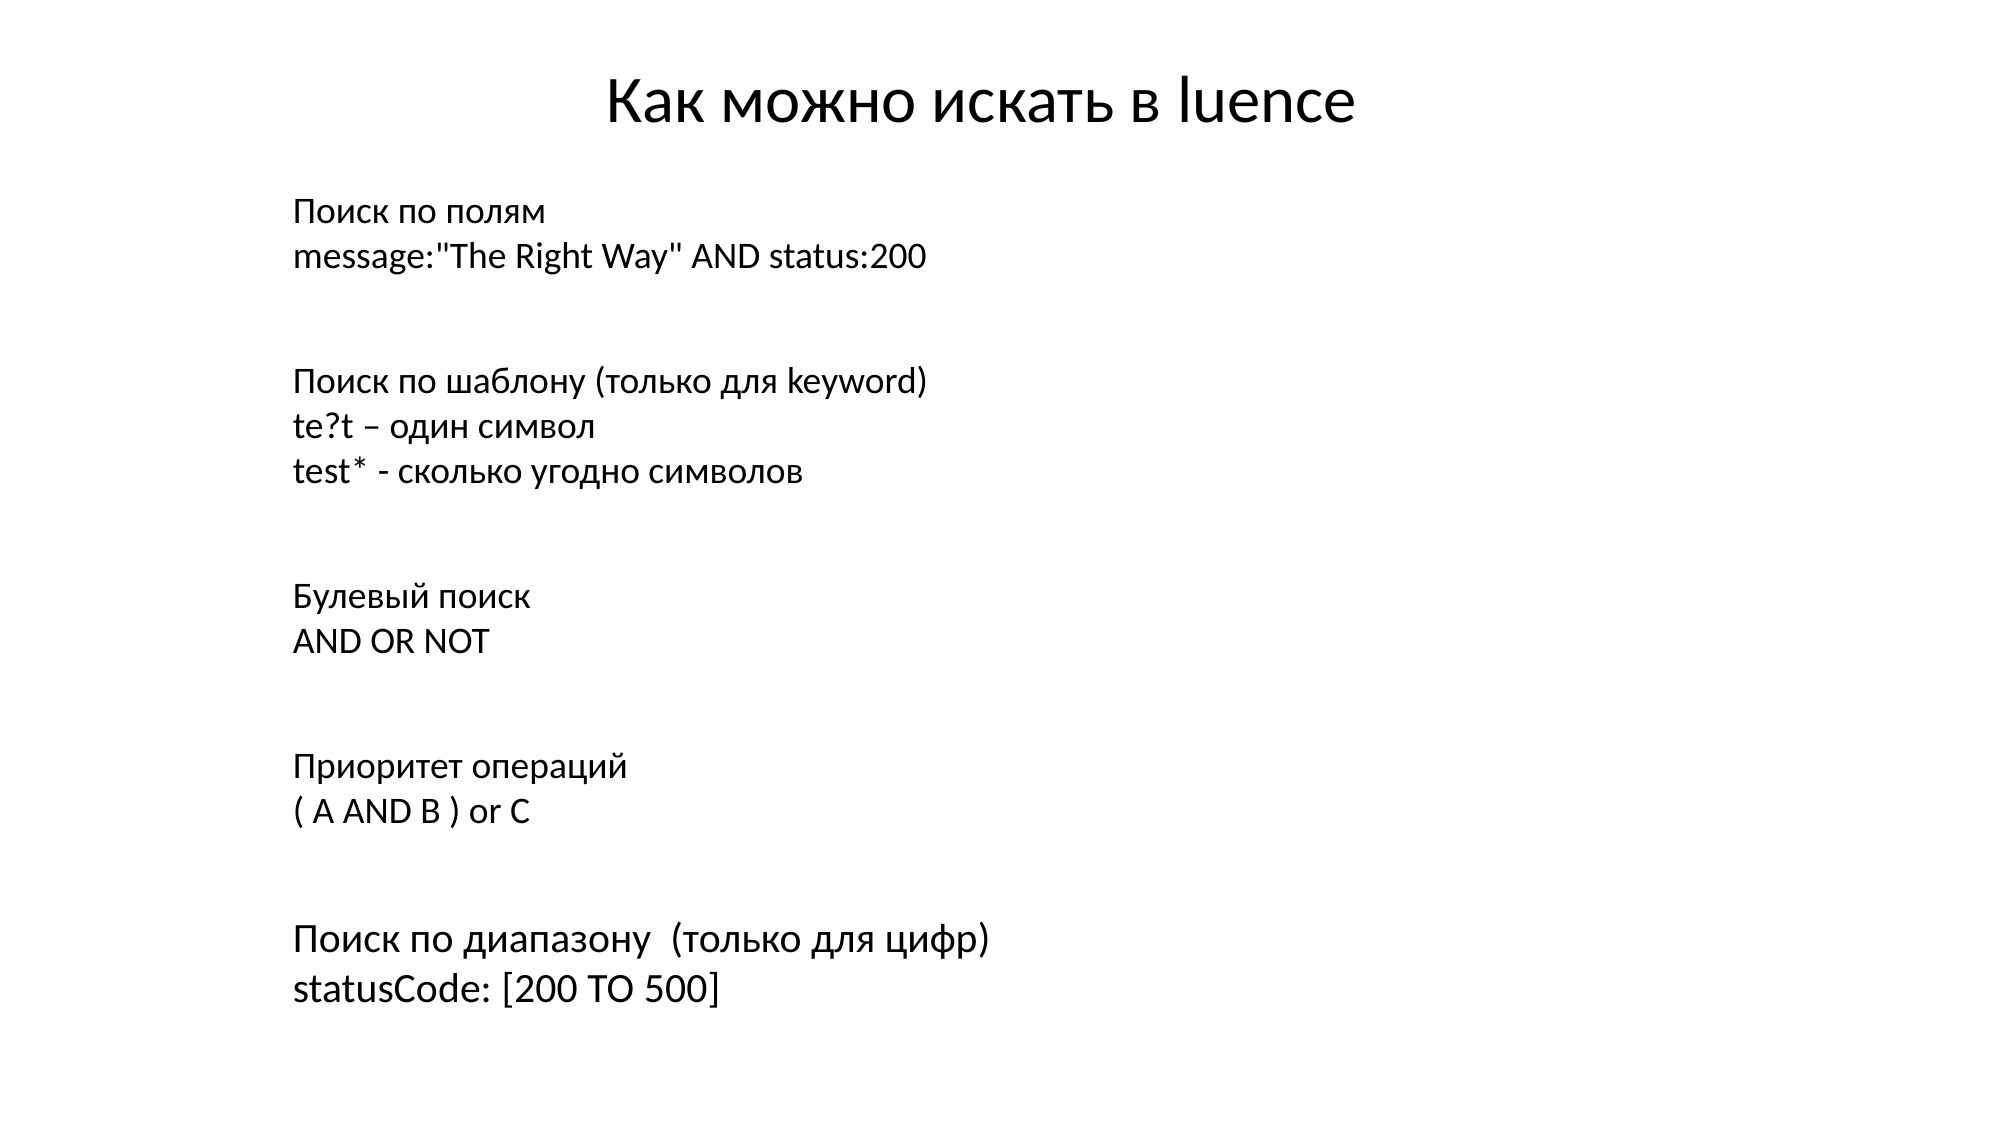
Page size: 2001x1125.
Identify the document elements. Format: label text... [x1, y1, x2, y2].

text_box Поиск по полям message:"The Right Way" AND status:200 Поиск по шаблону (только для keyword) te?t – один символ test* - сколько угодно символов Булевый поиск AND OR NOT Приоритет операций ( A AND B ) or C Поиск по диапазону (только для цифр) statusCode: [200 TO 500] [278, 178, 1454, 1125]
text_box Как можно искать в luence [591, 48, 1401, 143]
